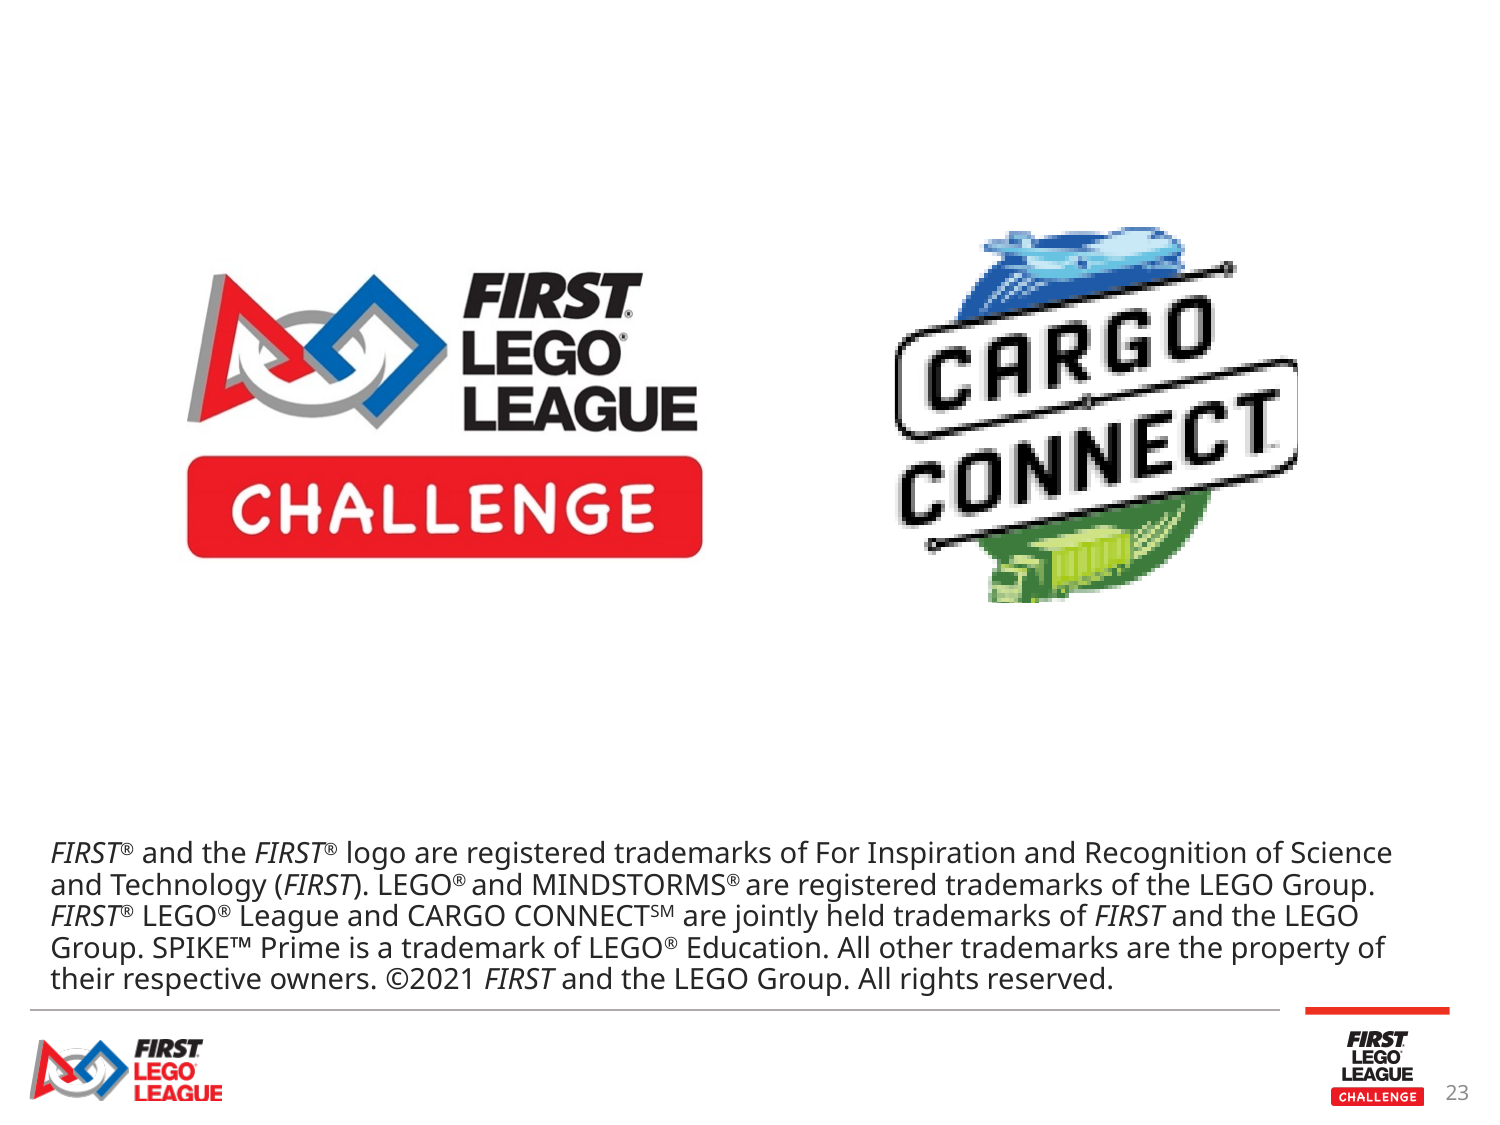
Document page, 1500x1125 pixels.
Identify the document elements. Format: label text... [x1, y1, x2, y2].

slide_number 23 [1425, 1076, 1484, 1111]
picture [146, 227, 743, 603]
list FIRST® and the FIRST® logo are registered trademarks of For Inspiration and Recognition of Science and Technology (FIRST). LEGO® and MINDSTORMS® are registered trademarks of the LEGO Group. FIRST® LEGO® League and CARGO CONNECTSM are jointly held trademarks of FIRST and the LEGO Group. SPIKE™ Prime is a trademark of LEGO® Education. All other trademarks are the property of their respective owners. ©2021 FIRST and the LEGO Group. All rights reserved. [35, 831, 1451, 994]
picture [894, 227, 1298, 603]
